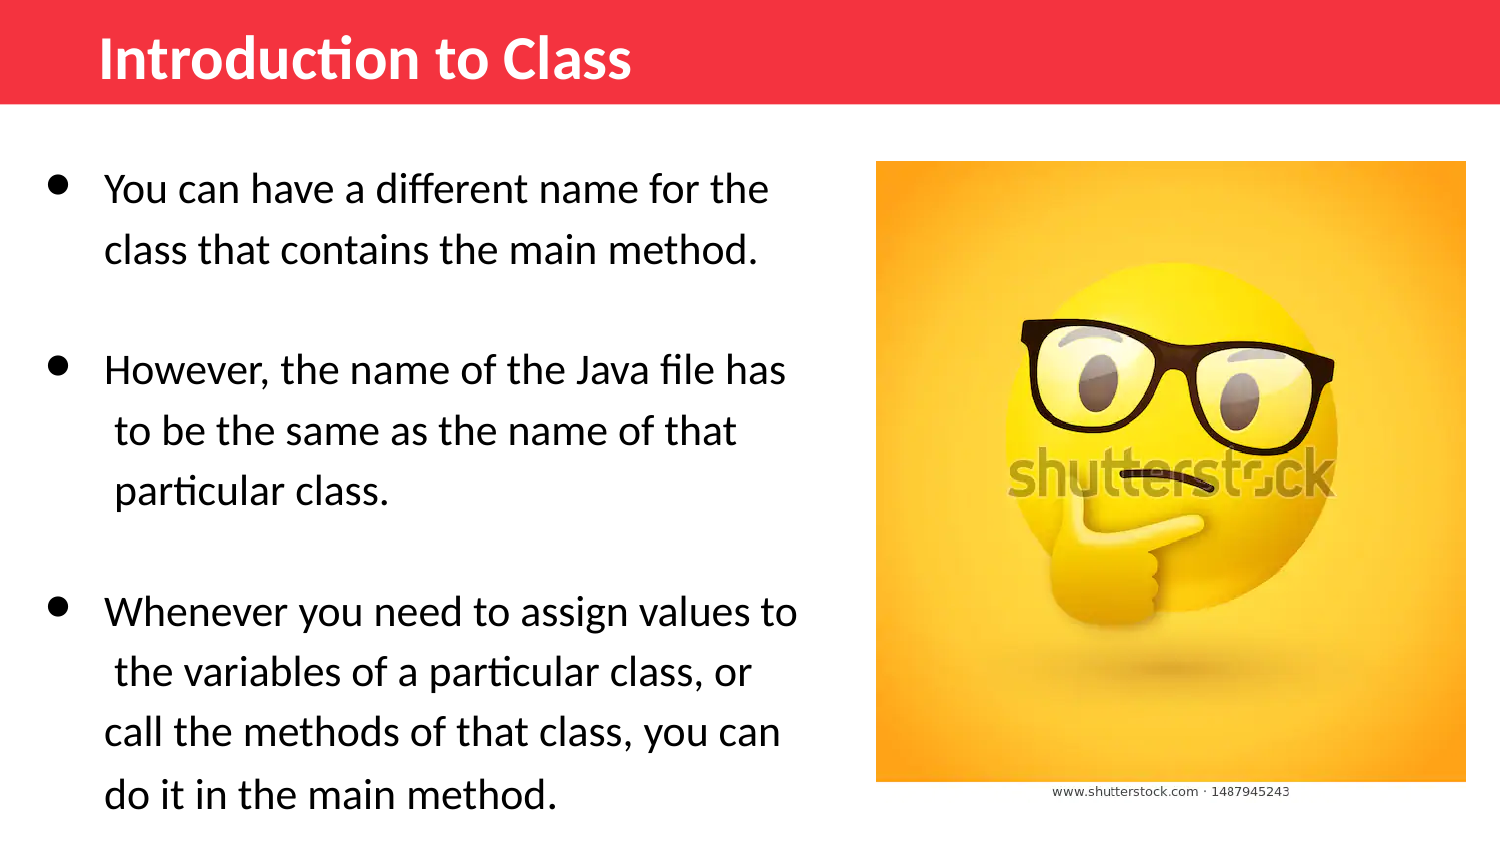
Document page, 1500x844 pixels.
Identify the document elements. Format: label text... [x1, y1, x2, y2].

text_box Introduction to Class [83, 2, 1060, 138]
text_box [0, 0, 1500, 105]
picture [876, 161, 1467, 804]
text_box You can have a different name for the class that contains the main method. However, the name of the Java file has to be the same as the name of that particular class. Whenever you need to assign values to the variables of a particular class, or call the methods of that class, you can do it in the main method. [14, 137, 1329, 558]
